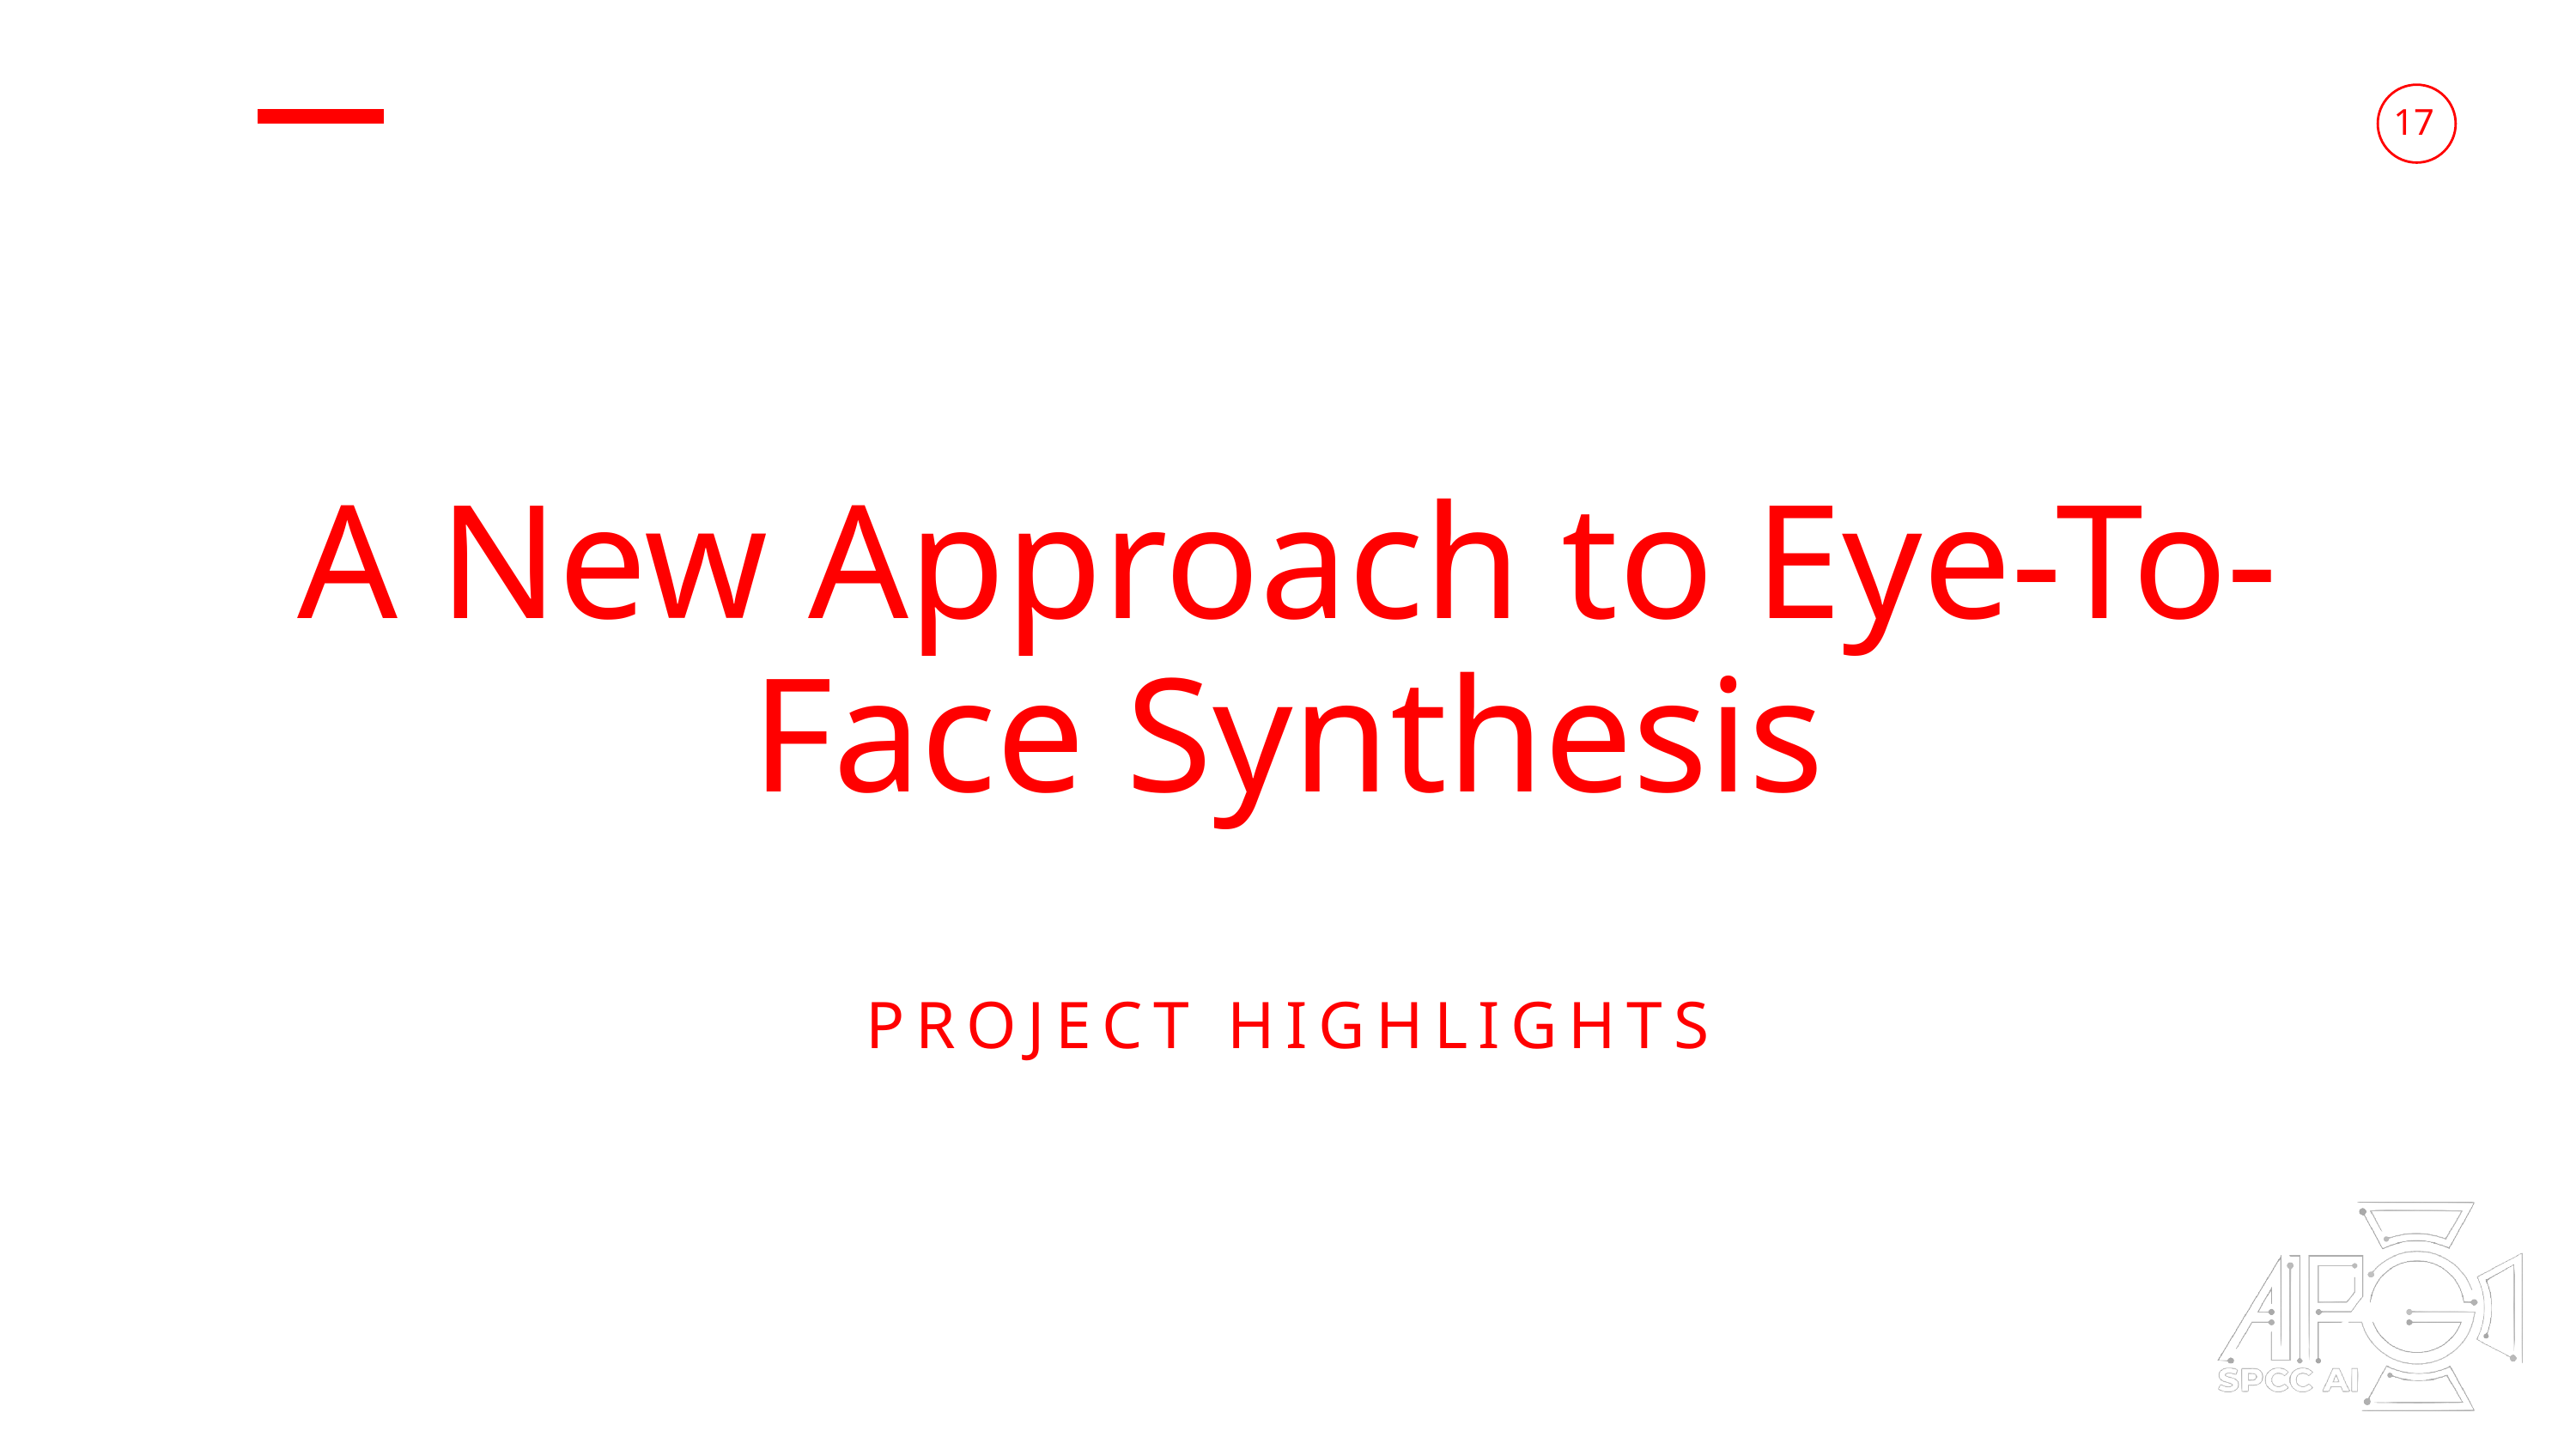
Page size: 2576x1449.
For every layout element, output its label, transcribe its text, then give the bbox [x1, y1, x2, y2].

text_box A New Approach to Eye-To-Face Synthesis [183, 476, 2393, 823]
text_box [257, 108, 385, 124]
slide_number 17 [2293, 68, 2448, 179]
text_box PROJECT HIGHLIGHTS [159, 971, 2417, 1062]
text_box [2376, 82, 2458, 165]
